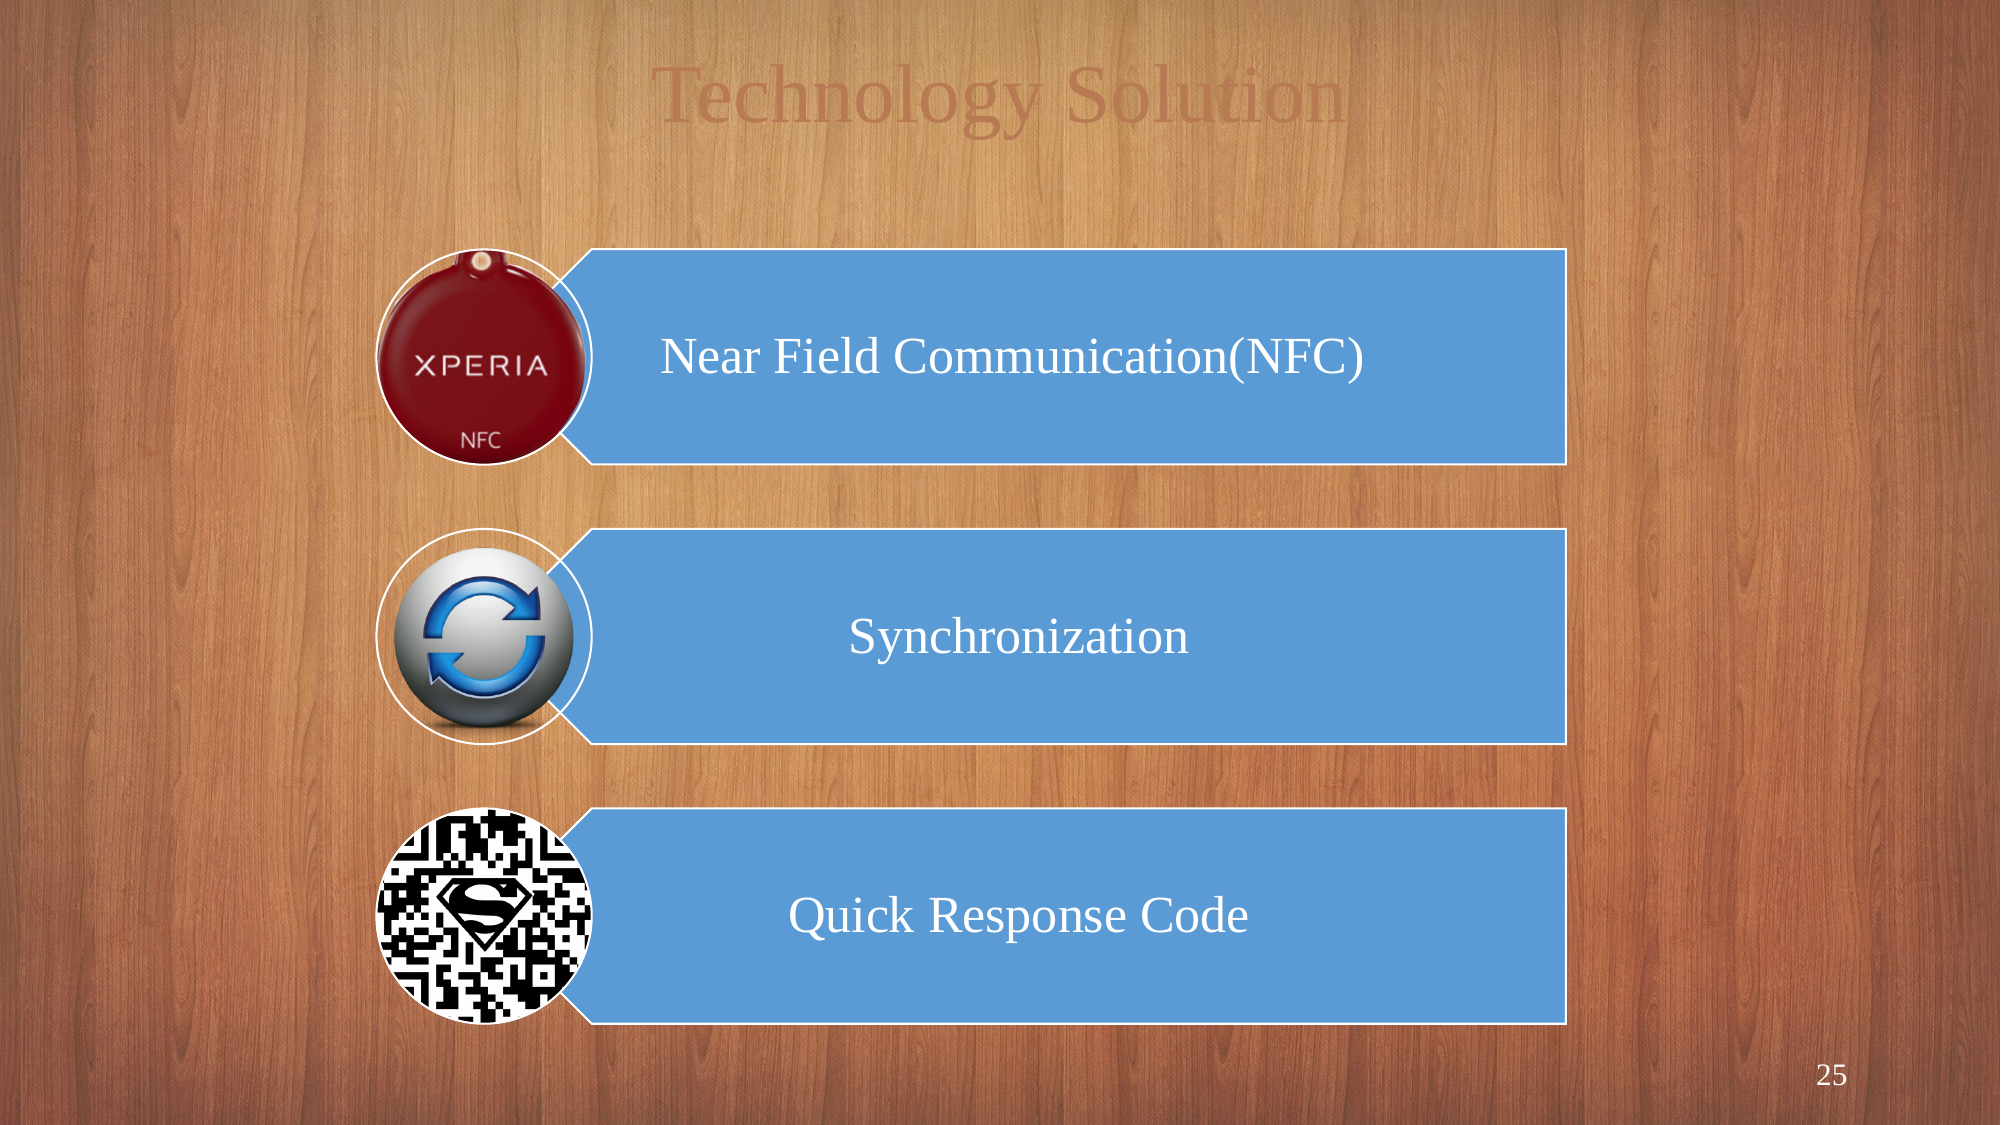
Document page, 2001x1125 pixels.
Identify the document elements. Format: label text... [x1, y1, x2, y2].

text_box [157, 249, 1785, 1025]
title Technology Solution [137, 0, 1863, 179]
slide_number 25 [1325, 1042, 1863, 1103]
